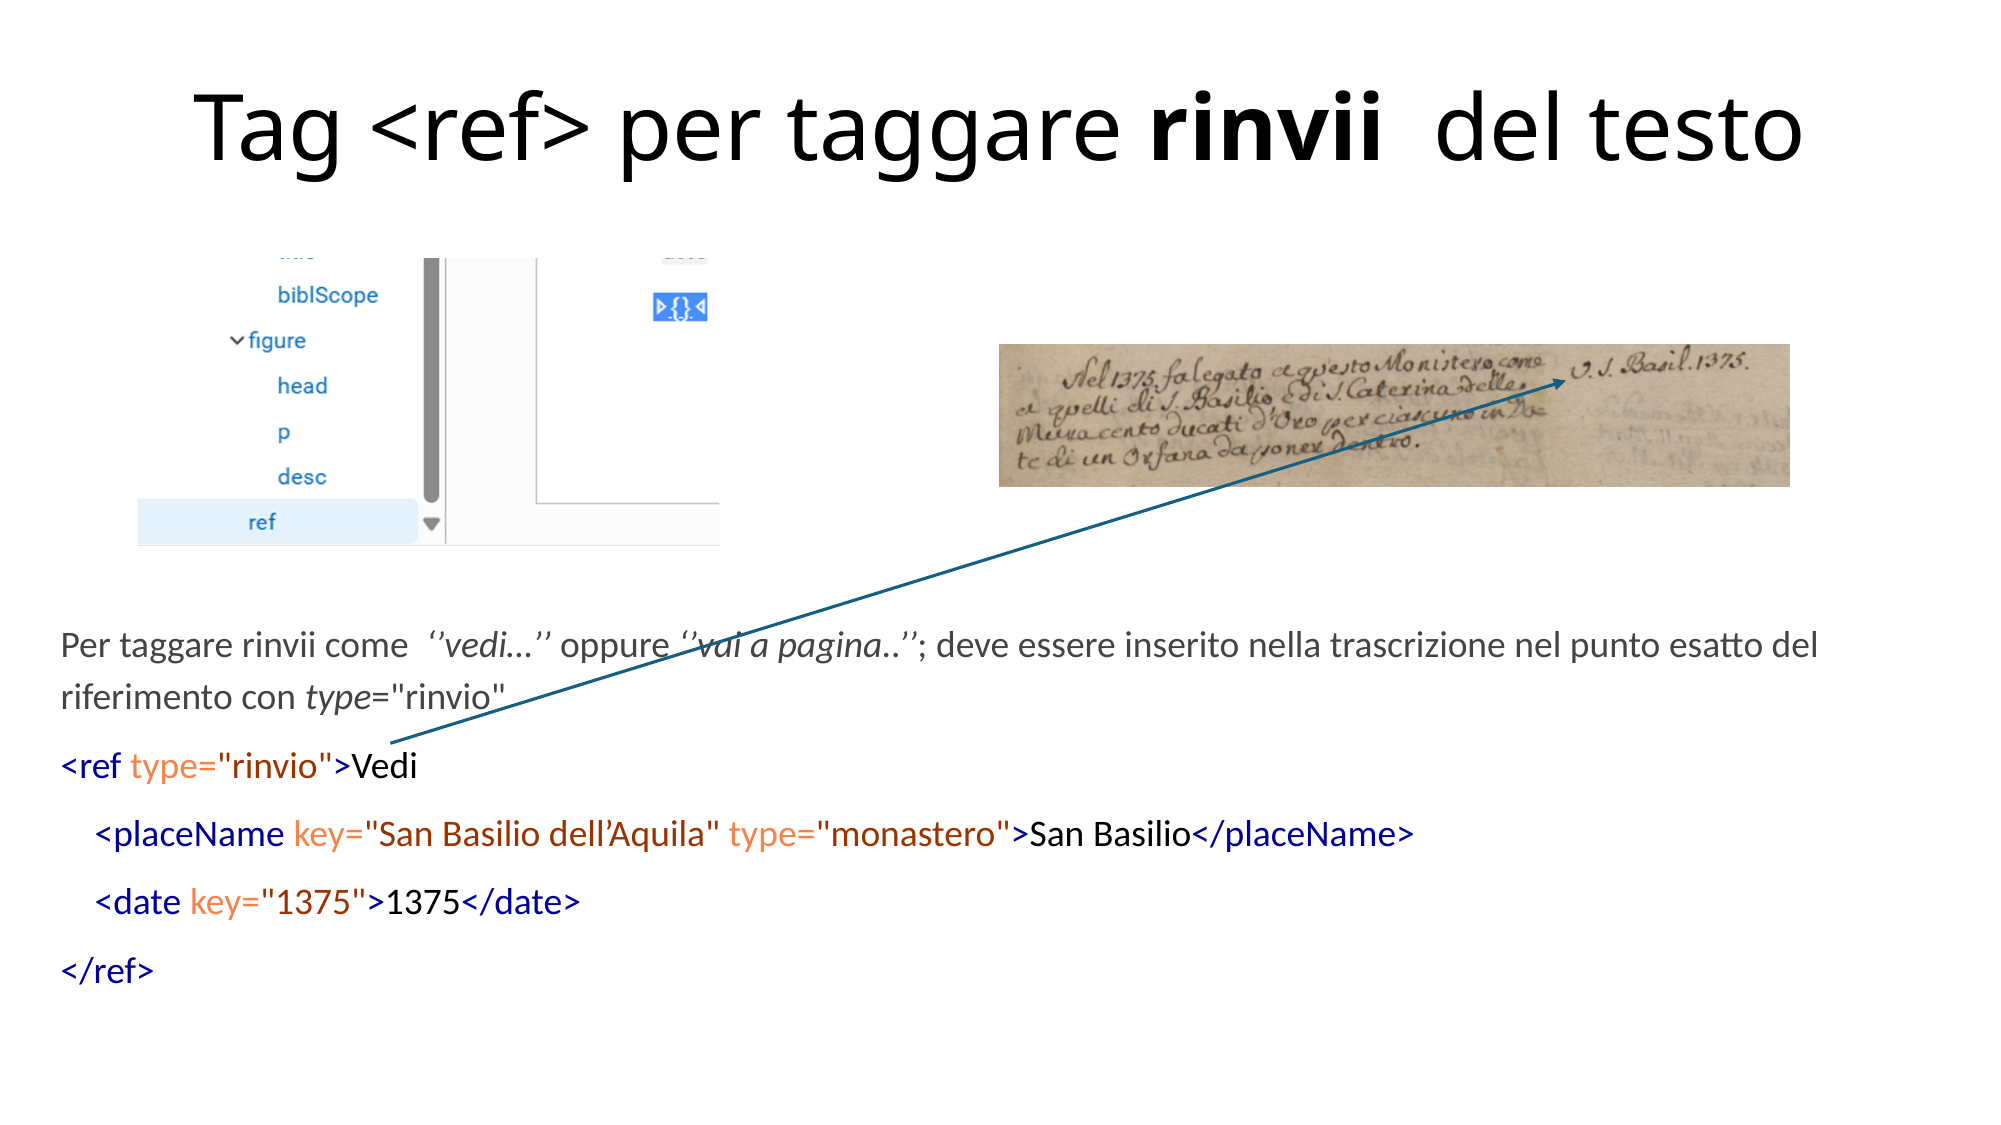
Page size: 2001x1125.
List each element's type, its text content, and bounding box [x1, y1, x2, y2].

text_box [389, 380, 1567, 744]
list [136, 257, 720, 546]
picture [999, 343, 1791, 488]
title Tag <ref> per taggare rinvii del testo [137, 59, 1863, 203]
text_box Per taggare rinvii come ‘’vedi…’’ oppure ‘’vai a pagina..’’; deve essere inserito nella trascrizione nel punto esatto del riferimento con type="rinvio" <ref type="rinvio">Vedi <placeName key="San Basilio dell’Aquila" type="monastero">San Basilio</placeName> <date key="1375">1375</date> </ref> [45, 606, 1954, 999]
